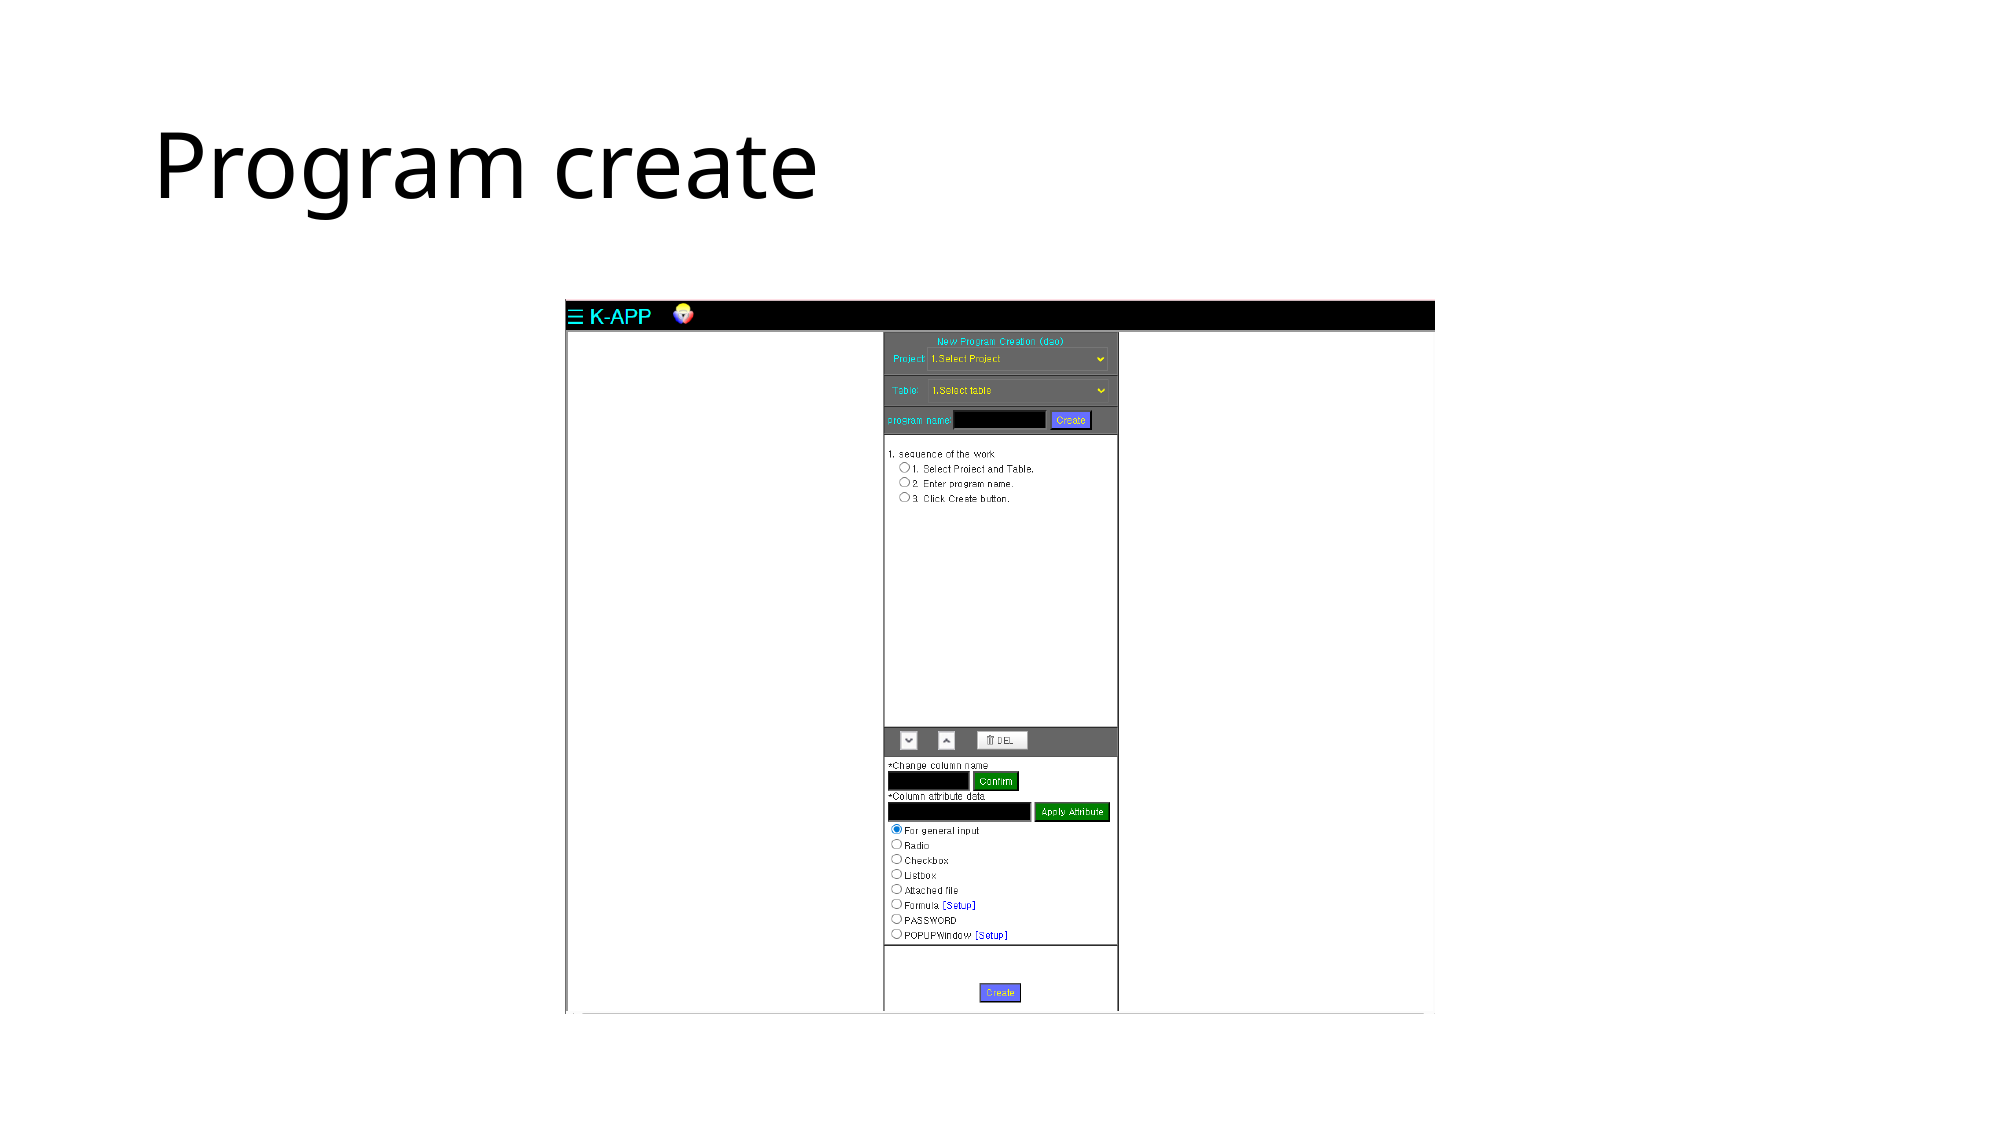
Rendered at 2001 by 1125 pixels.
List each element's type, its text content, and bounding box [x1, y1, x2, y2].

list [565, 299, 1435, 1014]
title Program create [137, 59, 1863, 278]
